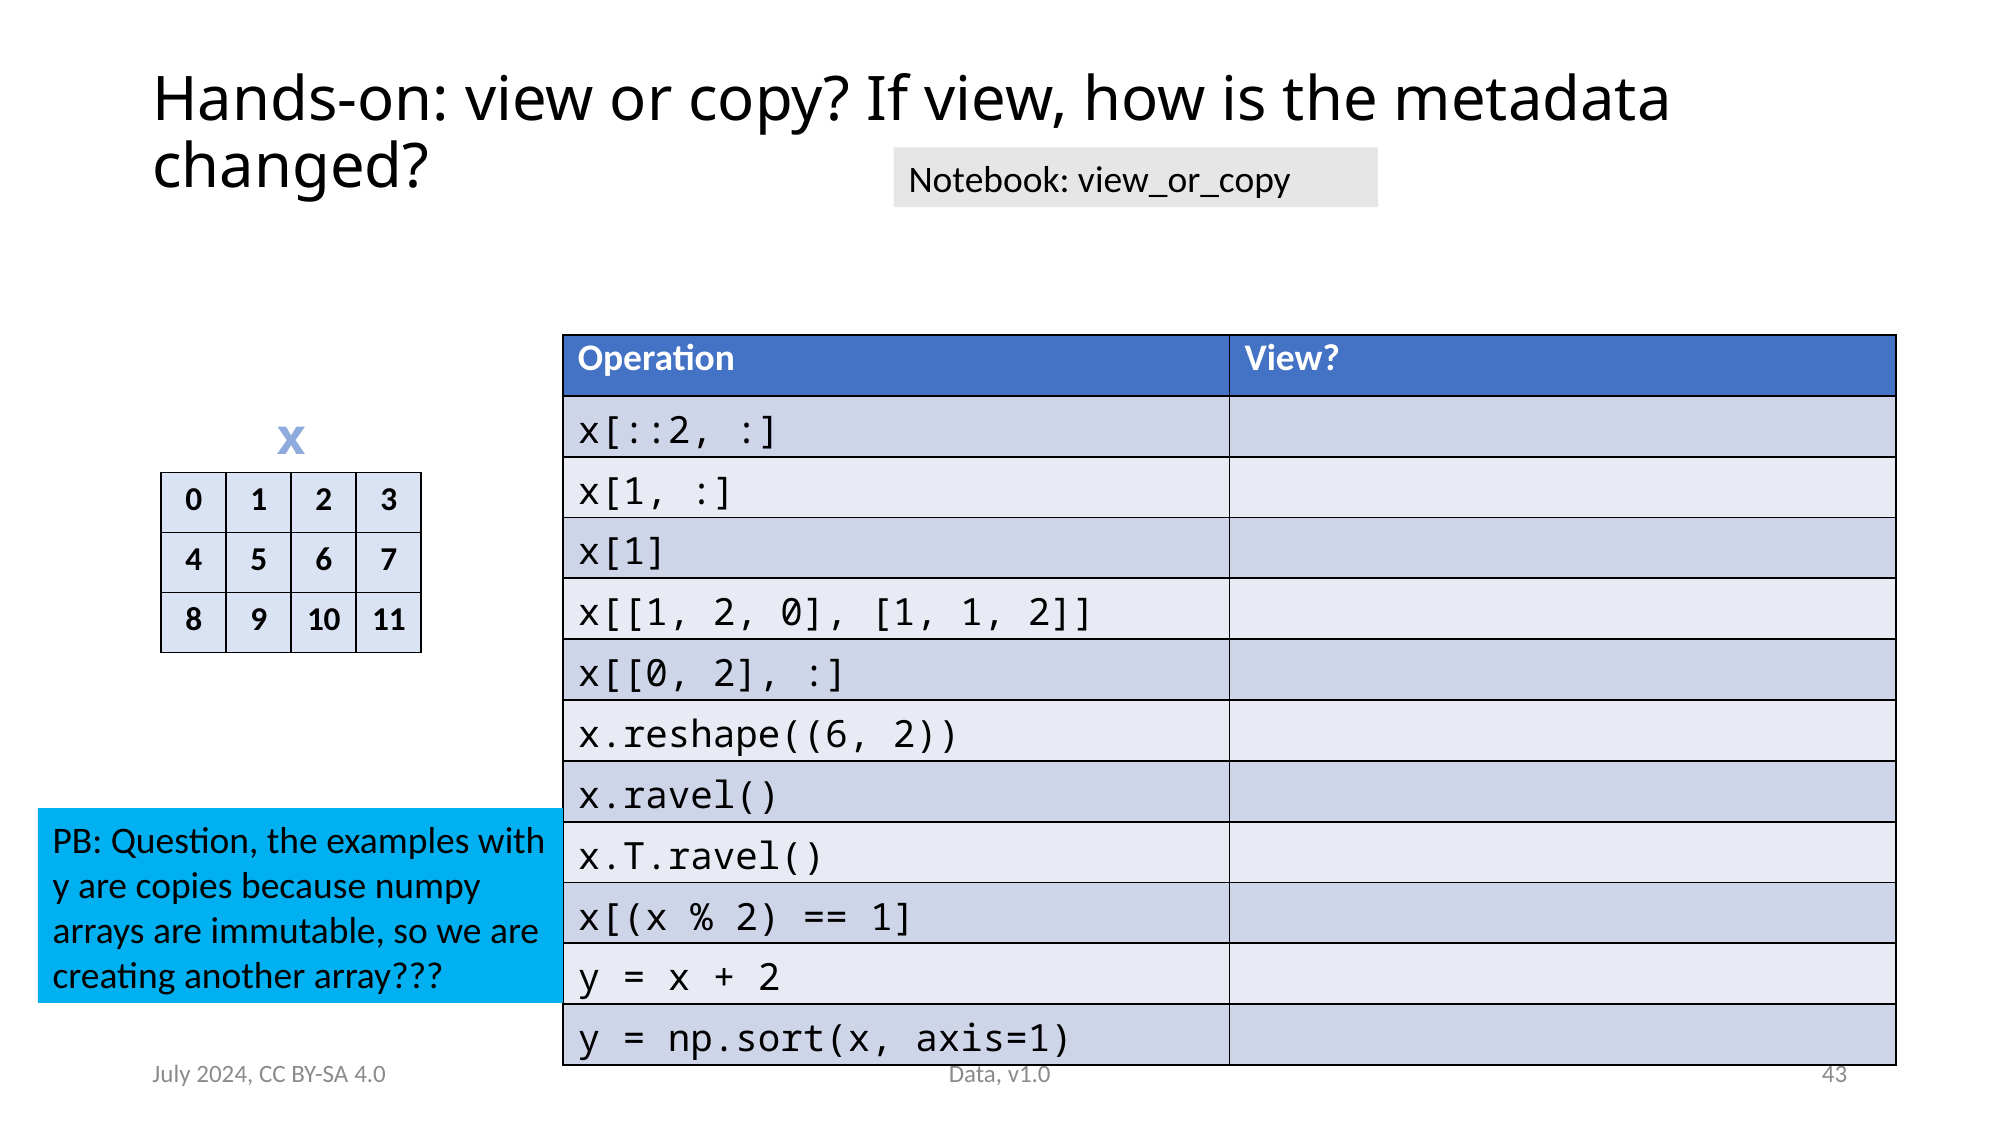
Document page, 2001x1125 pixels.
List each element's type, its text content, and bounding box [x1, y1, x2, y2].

table_cell [1230, 701, 1895, 760]
table_cell [1230, 397, 1895, 456]
table_cell 10 [292, 593, 355, 652]
table_cell [1230, 1005, 1895, 1064]
table_cell x.reshape((6, 2)) [564, 701, 1229, 760]
table_header View? [1230, 336, 1895, 395]
table_cell [1230, 823, 1895, 882]
table_cell [1230, 640, 1895, 699]
table_cell x.T.ravel() [564, 823, 1229, 882]
table_cell [1230, 458, 1895, 517]
title Hands-on: view or copy? If view, how is the metadata changed? [137, 59, 1863, 209]
table_header Operation [564, 336, 1229, 395]
table_cell x[1, :] [564, 458, 1229, 517]
table_cell 8 [162, 593, 225, 652]
table_cell y = np.sort(x, axis=1) [564, 1005, 1229, 1064]
table_cell x[(x % 2) == 1] [564, 883, 1229, 942]
footer Data, v1.0 [662, 1066, 1338, 1103]
table_cell 9 [227, 593, 290, 652]
table_header 1 [227, 473, 290, 532]
table_cell [1230, 944, 1895, 1003]
table_cell x[[1, 2, 0], [1, 1, 2]] [564, 579, 1229, 638]
text_box PB: Question, the examples with y are copies because numpy arrays are immutable, so we are creating another array??? [37, 808, 563, 1003]
text_box Notebook: view_or_copy [893, 147, 1378, 208]
table_header 0 [162, 473, 225, 532]
table_cell x[::2, :] [564, 397, 1229, 456]
table_cell x[1] [564, 518, 1229, 577]
table_cell x[[0, 2], :] [564, 640, 1229, 699]
table_cell 6 [292, 533, 355, 592]
table_cell [1230, 762, 1895, 821]
table_cell [1230, 579, 1895, 638]
table_header 2 [292, 473, 355, 532]
text_box x [131, 396, 451, 472]
table_header 3 [357, 473, 420, 532]
table_cell 5 [227, 533, 290, 592]
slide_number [137, 1042, 588, 1103]
table_cell 7 [357, 533, 420, 592]
table_cell x.ravel() [564, 762, 1229, 821]
table_cell 4 [162, 533, 225, 592]
table_cell 11 [357, 593, 420, 652]
table_cell [1230, 518, 1895, 577]
slide_number 43 [1412, 1066, 1863, 1103]
table_cell [1230, 883, 1895, 942]
table_cell y = x + 2 [564, 944, 1229, 1003]
